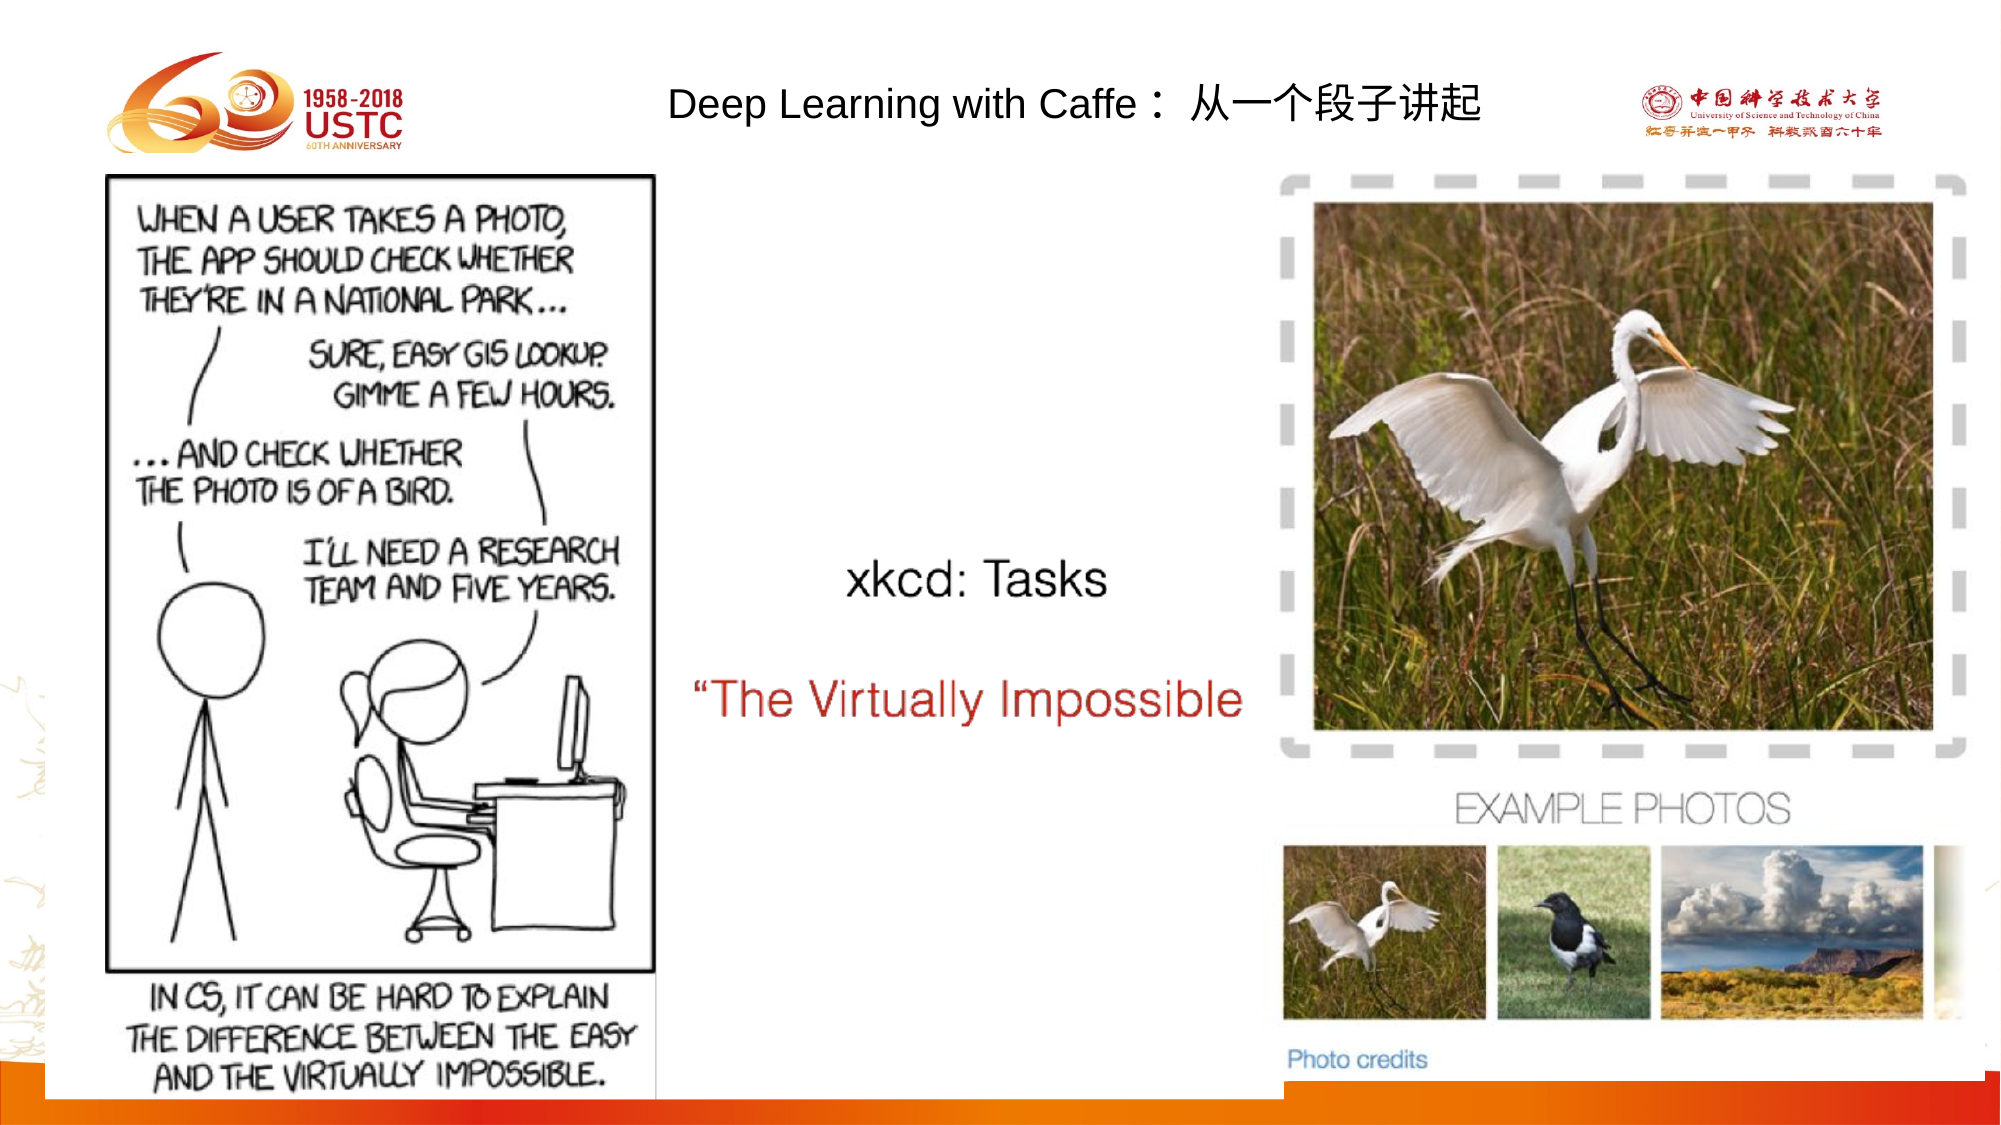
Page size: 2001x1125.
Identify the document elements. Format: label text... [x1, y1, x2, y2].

picture [0, 0, 2001, 1125]
text_box Deep Learning with Caffe：从一个段子讲起 [652, 69, 1497, 134]
